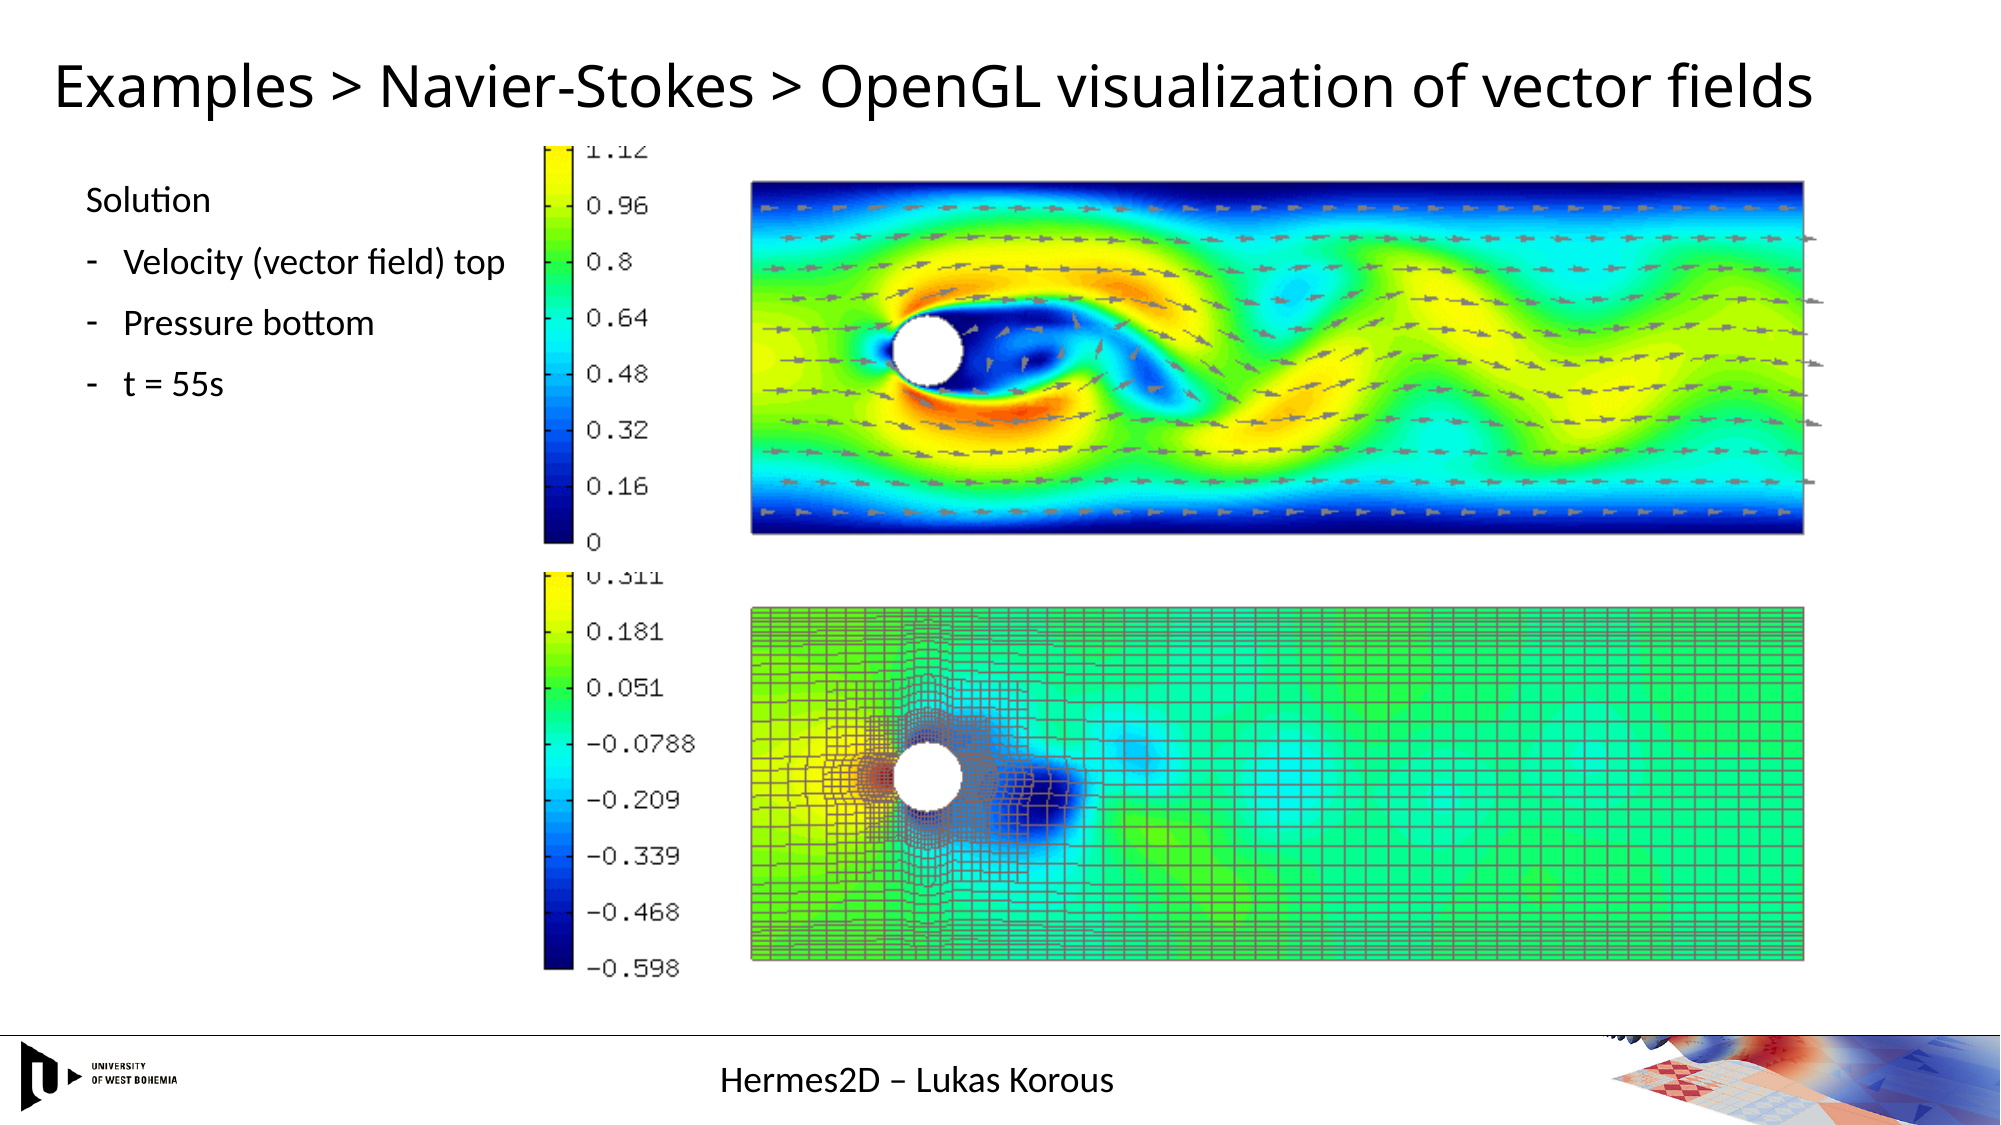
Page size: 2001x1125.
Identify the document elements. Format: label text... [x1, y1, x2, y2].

picture [518, 572, 1831, 993]
list Solution Velocity (vector field) top Pressure bottom t = 55s [70, 172, 1962, 1007]
text_box Hermes2D – Lukas Korous [705, 1047, 1295, 1108]
picture [21, 1041, 227, 1125]
picture [518, 146, 1831, 567]
title Examples > Navier-Stokes > OpenGL visualization of vector fields [38, 43, 1962, 134]
picture [1576, 1036, 2000, 1125]
